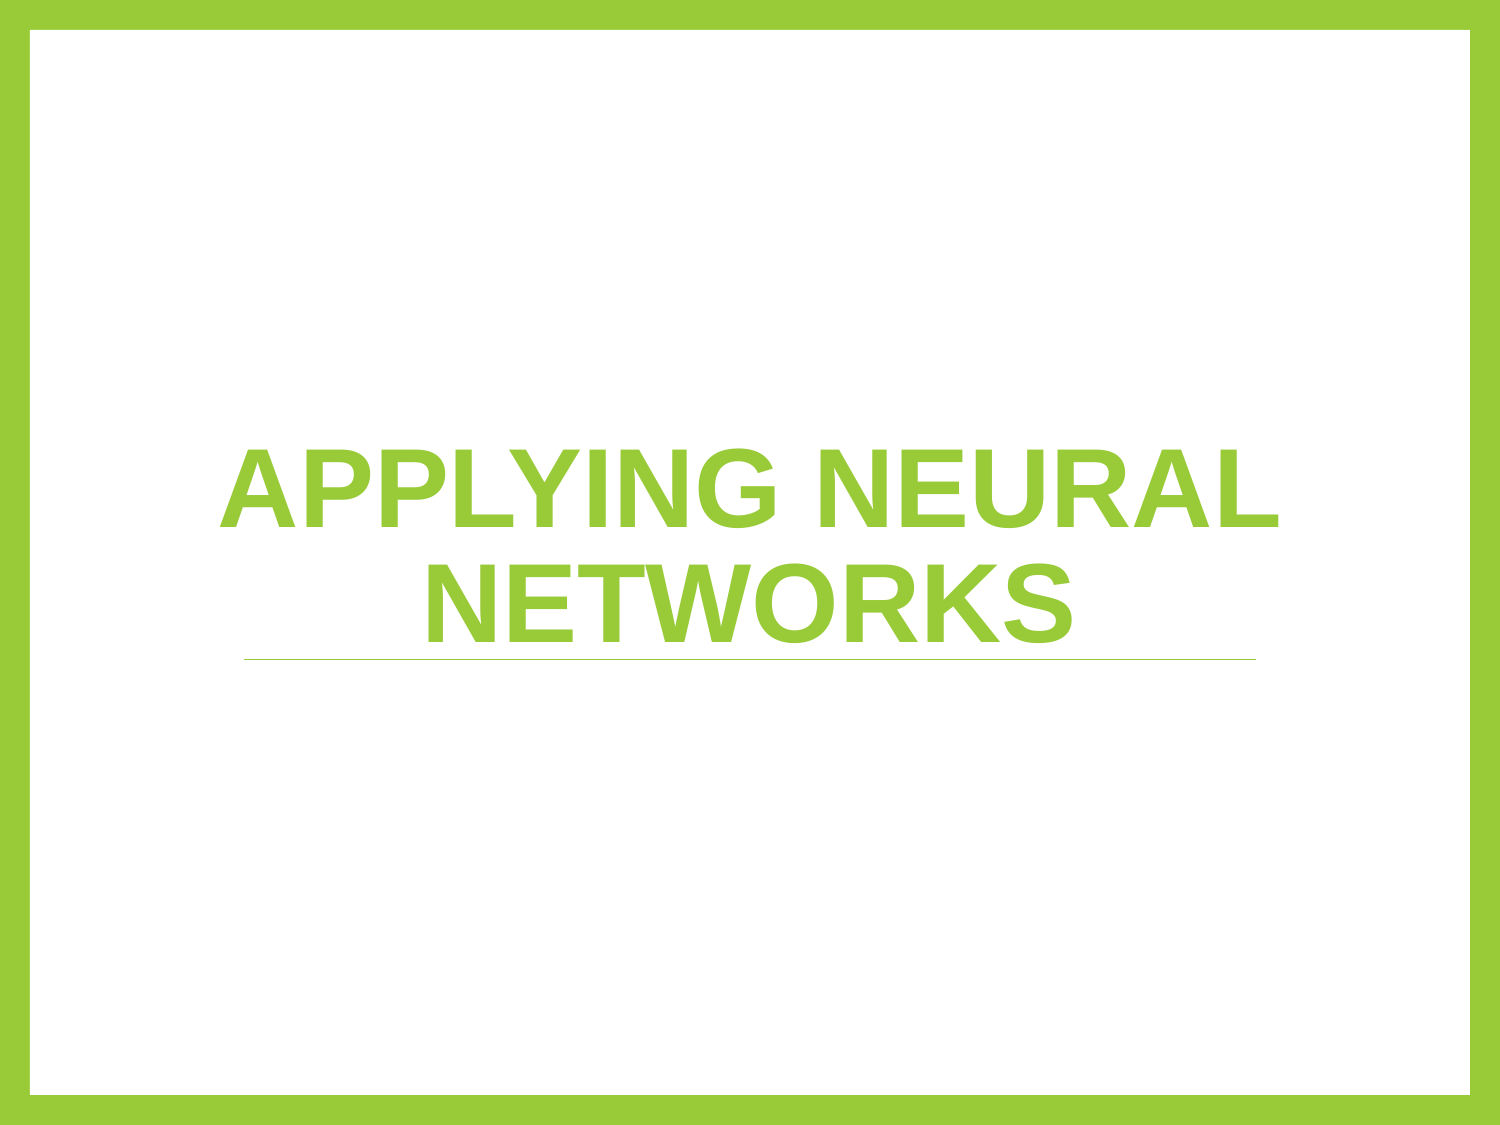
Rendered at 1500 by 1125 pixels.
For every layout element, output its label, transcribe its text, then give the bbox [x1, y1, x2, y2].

title Applying Neural Networks [136, 192, 1363, 673]
